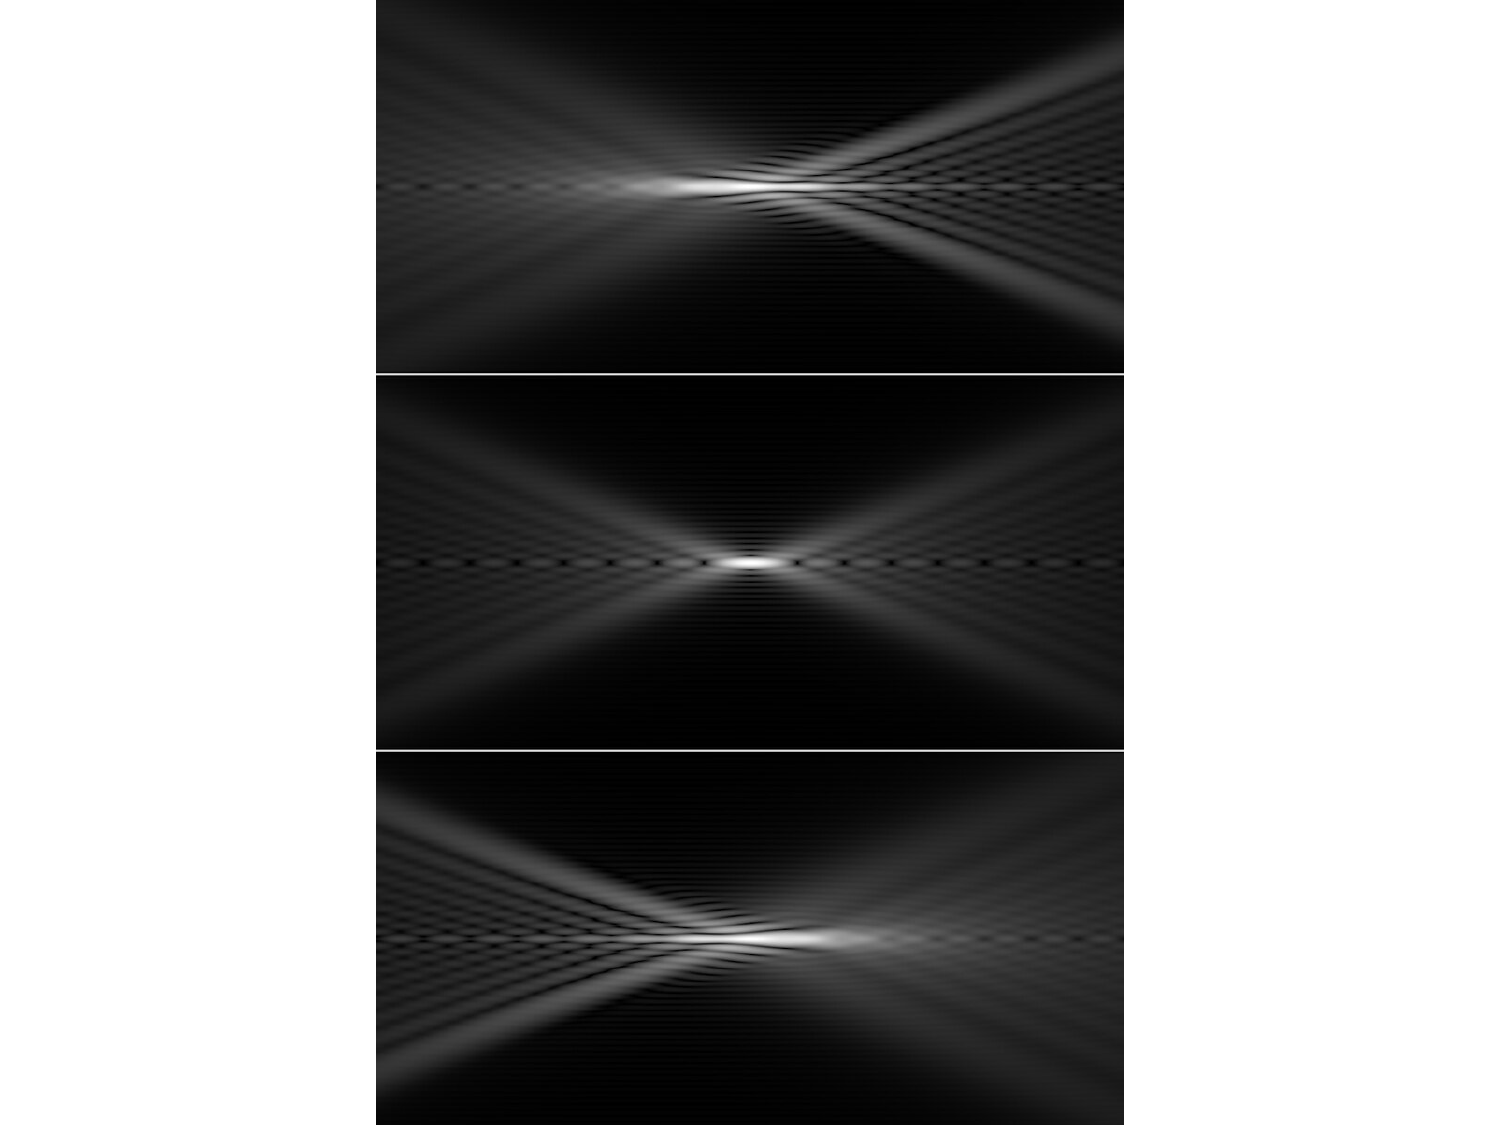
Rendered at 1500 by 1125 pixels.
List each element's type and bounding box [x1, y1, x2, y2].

picture [376, 0, 1124, 1125]
